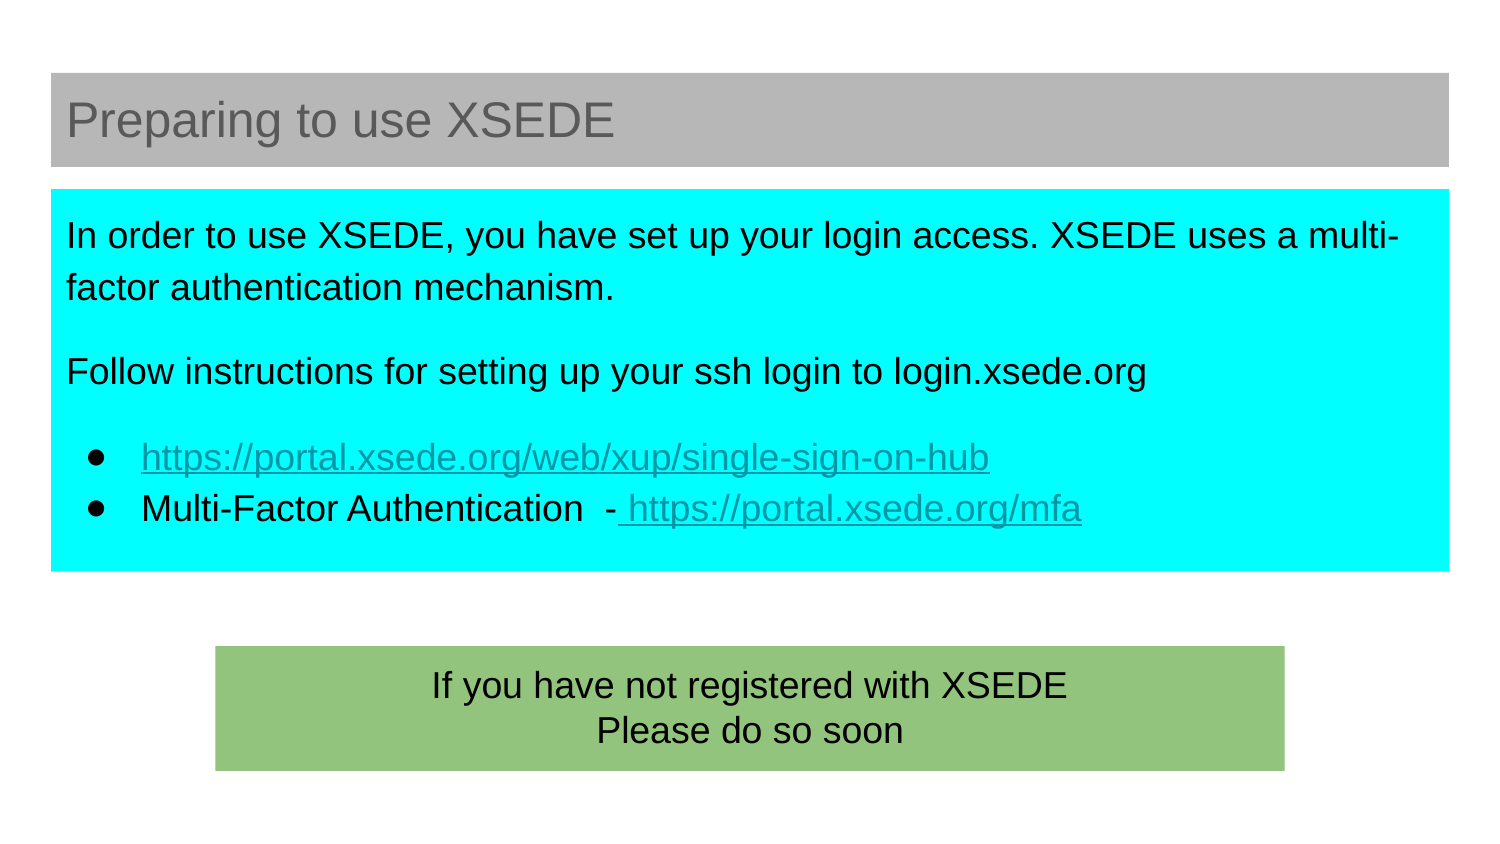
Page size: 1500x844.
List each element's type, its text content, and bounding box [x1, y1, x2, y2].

list In order to use XSEDE, you have set up your login access. XSEDE uses a multi-factor authentication mechanism. Follow instructions for setting up your ssh login to login.xsede.org https://portal.xsede.org/web/xup/single-sign-on-hub Multi-Factor Authentication - https://portal.xsede.org/mfa [51, 189, 1449, 572]
title Preparing to use XSEDE [51, 72, 1449, 167]
text_box If you have not registered with XSEDE Please do so soon [215, 646, 1285, 771]
